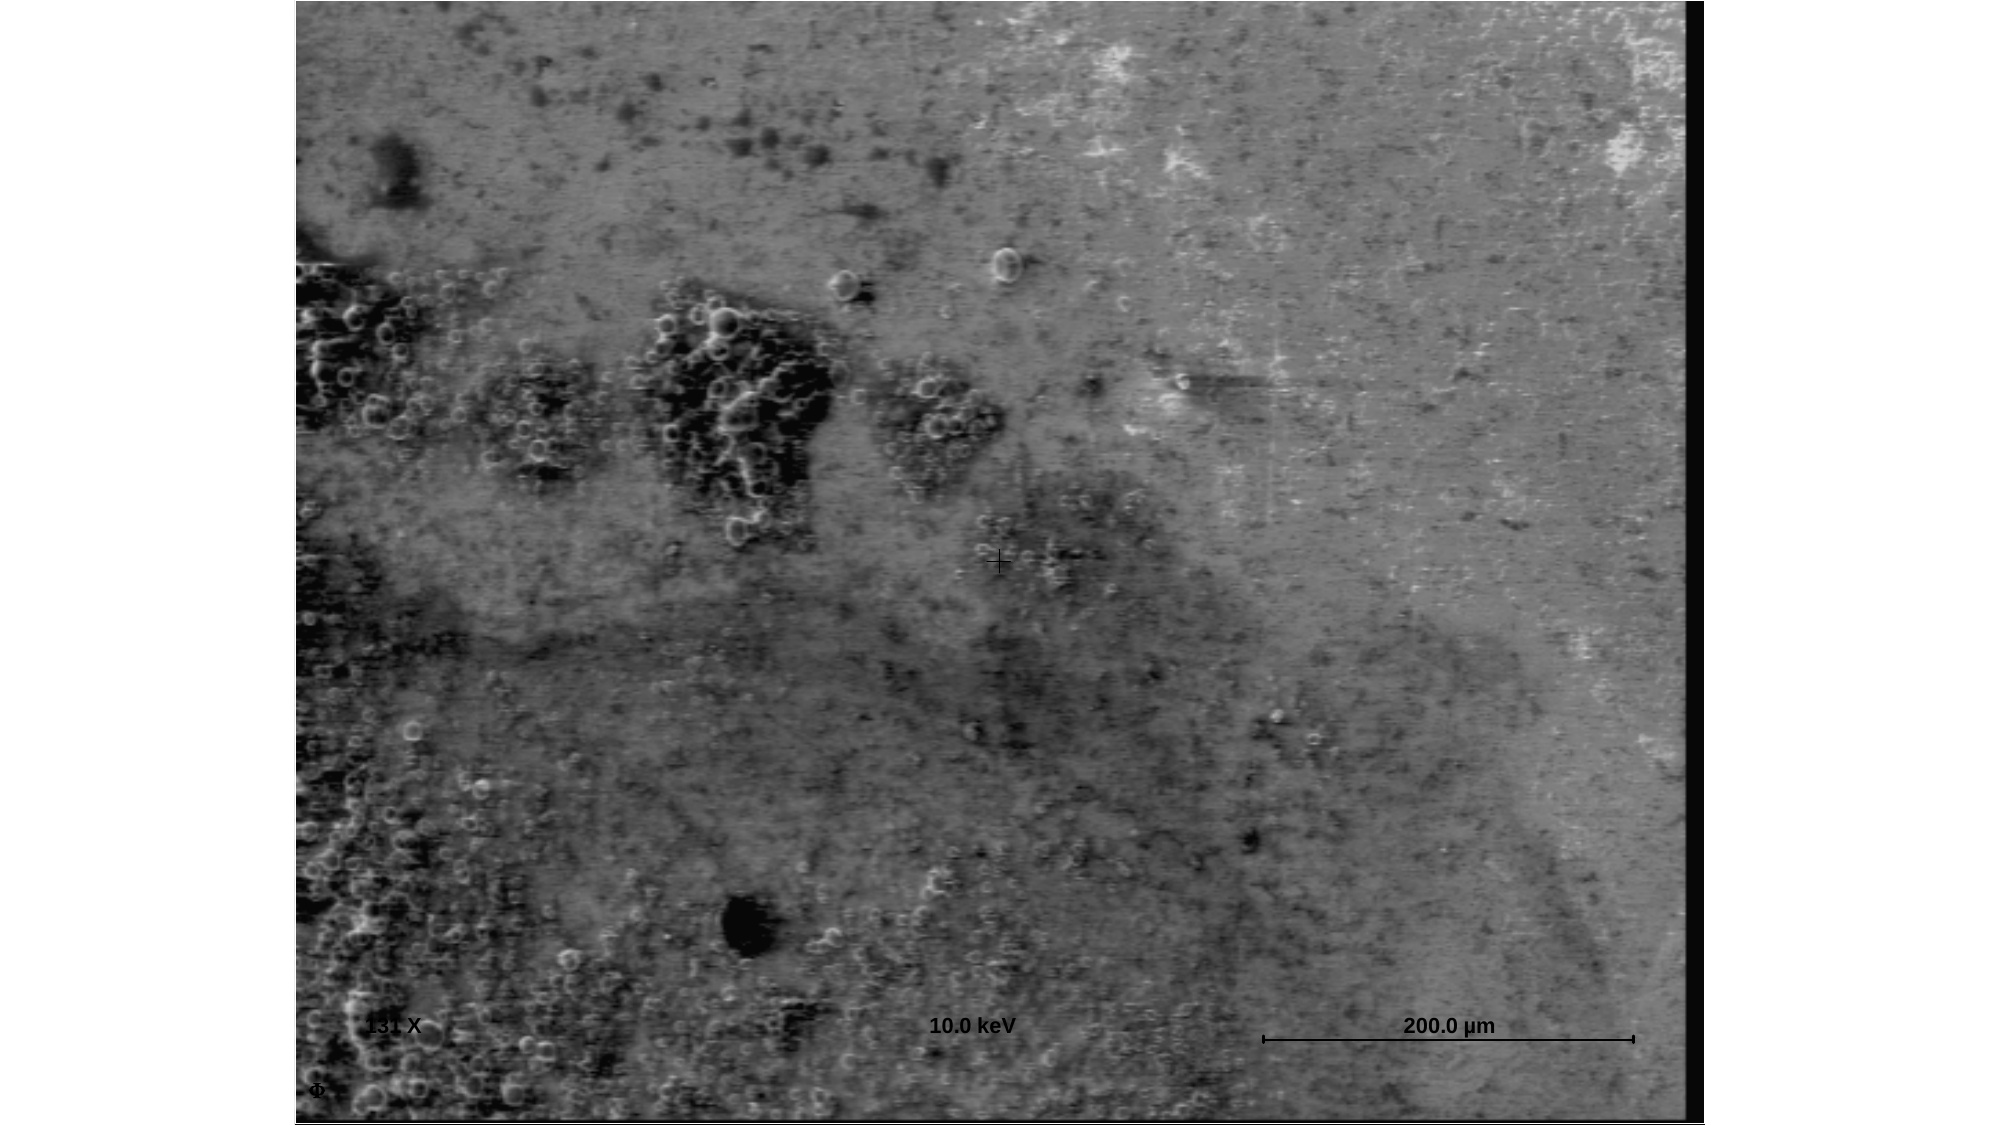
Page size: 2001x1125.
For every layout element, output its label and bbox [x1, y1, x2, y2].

picture [294, 0, 1706, 1125]
